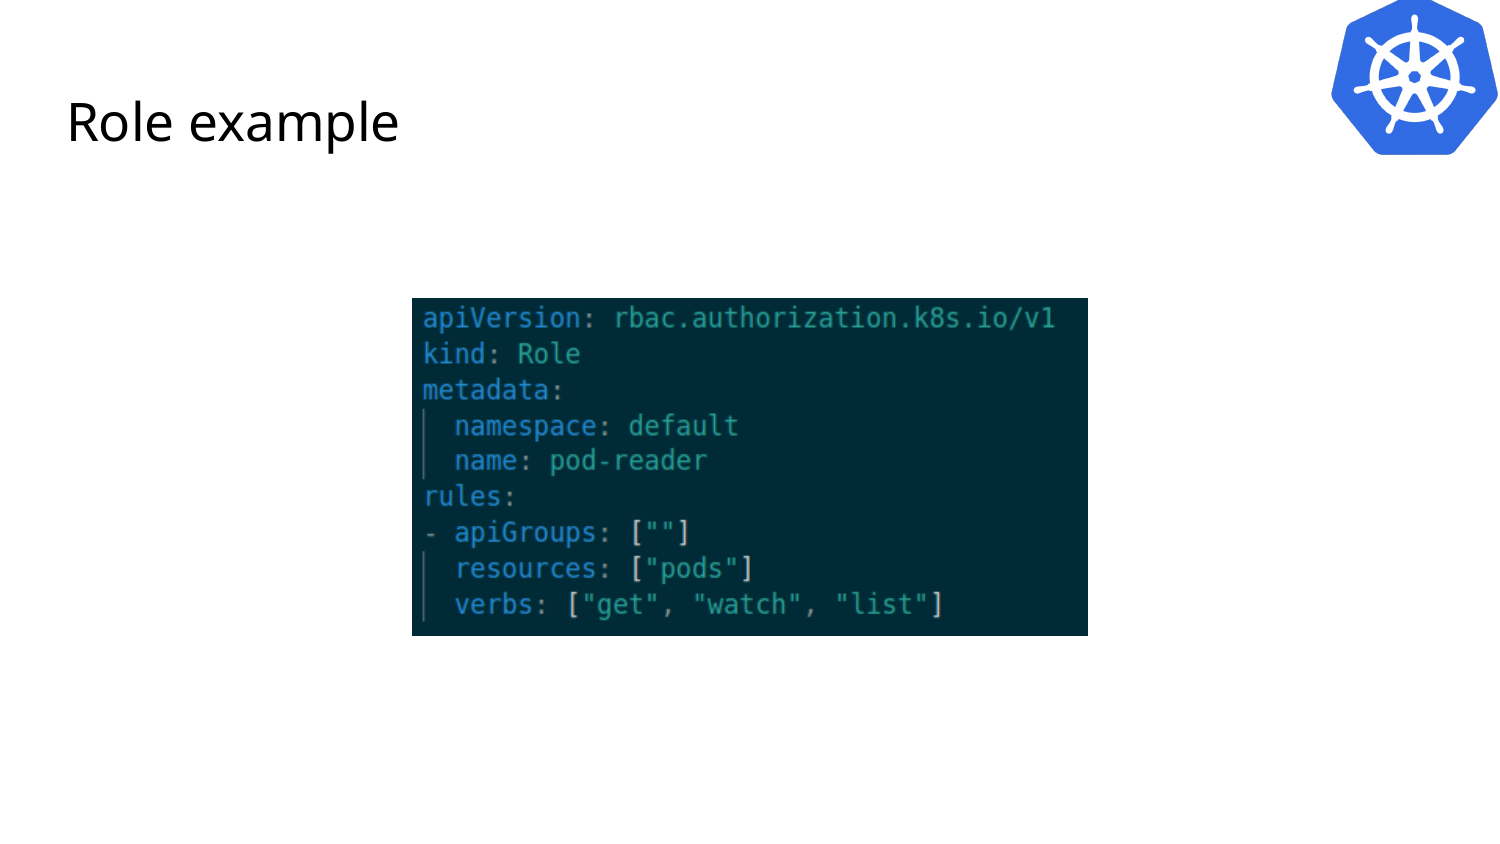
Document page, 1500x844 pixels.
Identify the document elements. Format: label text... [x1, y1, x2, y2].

picture [472, 491, 485, 505]
picture [503, 384, 516, 399]
picture [583, 420, 596, 435]
picture [773, 592, 785, 613]
picture [727, 598, 738, 614]
picture [503, 563, 516, 577]
picture [487, 312, 501, 327]
picture [472, 455, 484, 469]
picture [618, 454, 627, 469]
picture [664, 414, 674, 435]
picture [634, 520, 641, 546]
picture [634, 556, 641, 582]
picture [616, 598, 627, 614]
picture [711, 414, 721, 435]
picture [679, 423, 690, 435]
picture [853, 312, 864, 327]
picture [456, 527, 469, 541]
picture [522, 527, 533, 541]
picture [489, 491, 499, 505]
picture [552, 563, 563, 577]
picture [456, 599, 469, 613]
picture [456, 349, 461, 363]
picture [777, 312, 786, 327]
picture [869, 598, 880, 614]
picture [647, 454, 659, 470]
picture [693, 556, 706, 578]
picture [519, 343, 532, 363]
picture [995, 312, 1007, 327]
picture [520, 599, 532, 613]
picture [566, 348, 580, 363]
picture [710, 599, 723, 614]
picture [584, 448, 595, 470]
picture [663, 562, 674, 584]
picture [790, 312, 801, 327]
picture [457, 380, 467, 399]
picture [472, 527, 485, 547]
picture [935, 592, 940, 618]
picture [599, 598, 610, 620]
picture [757, 598, 770, 614]
picture [535, 348, 548, 363]
picture [632, 306, 643, 327]
picture [552, 527, 563, 541]
picture [566, 563, 580, 577]
picture [727, 416, 737, 435]
picture [536, 420, 548, 441]
picture [424, 312, 436, 327]
picture [537, 563, 549, 577]
picture [489, 563, 499, 577]
picture [647, 312, 659, 327]
picture [471, 342, 483, 363]
picture [677, 562, 690, 578]
picture [807, 312, 817, 321]
picture [503, 522, 516, 541]
picture [456, 455, 468, 469]
picture [487, 420, 516, 435]
picture [711, 312, 721, 327]
picture [663, 448, 674, 470]
picture [520, 420, 532, 435]
picture [506, 312, 517, 327]
picture [487, 455, 516, 469]
picture [441, 348, 452, 363]
picture [631, 414, 643, 435]
picture [1027, 312, 1037, 327]
picture [567, 312, 579, 327]
picture [536, 312, 547, 327]
picture [647, 420, 659, 432]
picture [884, 598, 895, 614]
picture [696, 454, 707, 470]
picture [1329, 0, 1500, 157]
picture [742, 594, 753, 614]
picture [553, 342, 563, 363]
picture [980, 312, 990, 327]
picture [931, 307, 943, 327]
picture [808, 608, 813, 617]
picture [462, 420, 468, 435]
picture [520, 312, 532, 327]
picture [423, 384, 453, 399]
picture [567, 420, 579, 435]
picture [470, 308, 485, 327]
picture [490, 527, 500, 541]
picture [583, 563, 594, 577]
picture [918, 306, 928, 327]
picture [854, 592, 864, 614]
picture [519, 380, 532, 399]
picture [695, 312, 706, 327]
picture [456, 421, 461, 435]
picture [710, 562, 721, 578]
picture [425, 342, 438, 363]
picture [472, 599, 485, 613]
picture [949, 312, 959, 327]
picture [631, 594, 641, 614]
picture [534, 527, 547, 541]
picture [520, 563, 532, 577]
picture [821, 312, 832, 327]
picture [472, 384, 484, 399]
picture [619, 312, 629, 327]
picture [664, 312, 674, 327]
picture [567, 527, 580, 547]
picture [472, 563, 485, 577]
picture [869, 312, 881, 327]
picture [426, 491, 452, 505]
picture [490, 593, 516, 613]
picture [440, 312, 453, 333]
picture [727, 308, 737, 327]
picture [695, 420, 706, 435]
picture [758, 312, 770, 327]
picture [571, 592, 577, 618]
picture [463, 348, 468, 363]
picture [472, 420, 484, 435]
picture [550, 312, 564, 327]
picture [837, 308, 848, 327]
picture [901, 594, 911, 614]
picture [458, 563, 469, 577]
picture [884, 312, 896, 327]
picture [744, 556, 749, 582]
picture [1044, 307, 1055, 327]
picture [583, 527, 594, 541]
picture [743, 306, 753, 327]
title Role example [51, 72, 1449, 167]
picture [1011, 308, 1022, 330]
picture [678, 454, 690, 470]
picture [807, 322, 817, 327]
picture [456, 312, 469, 327]
picture [459, 484, 467, 505]
picture [551, 420, 563, 435]
picture [568, 454, 580, 470]
picture [681, 520, 687, 546]
picture [631, 454, 643, 470]
picture [666, 608, 671, 617]
picture [534, 384, 548, 399]
picture [487, 378, 500, 399]
picture [697, 594, 704, 601]
picture [553, 454, 564, 476]
